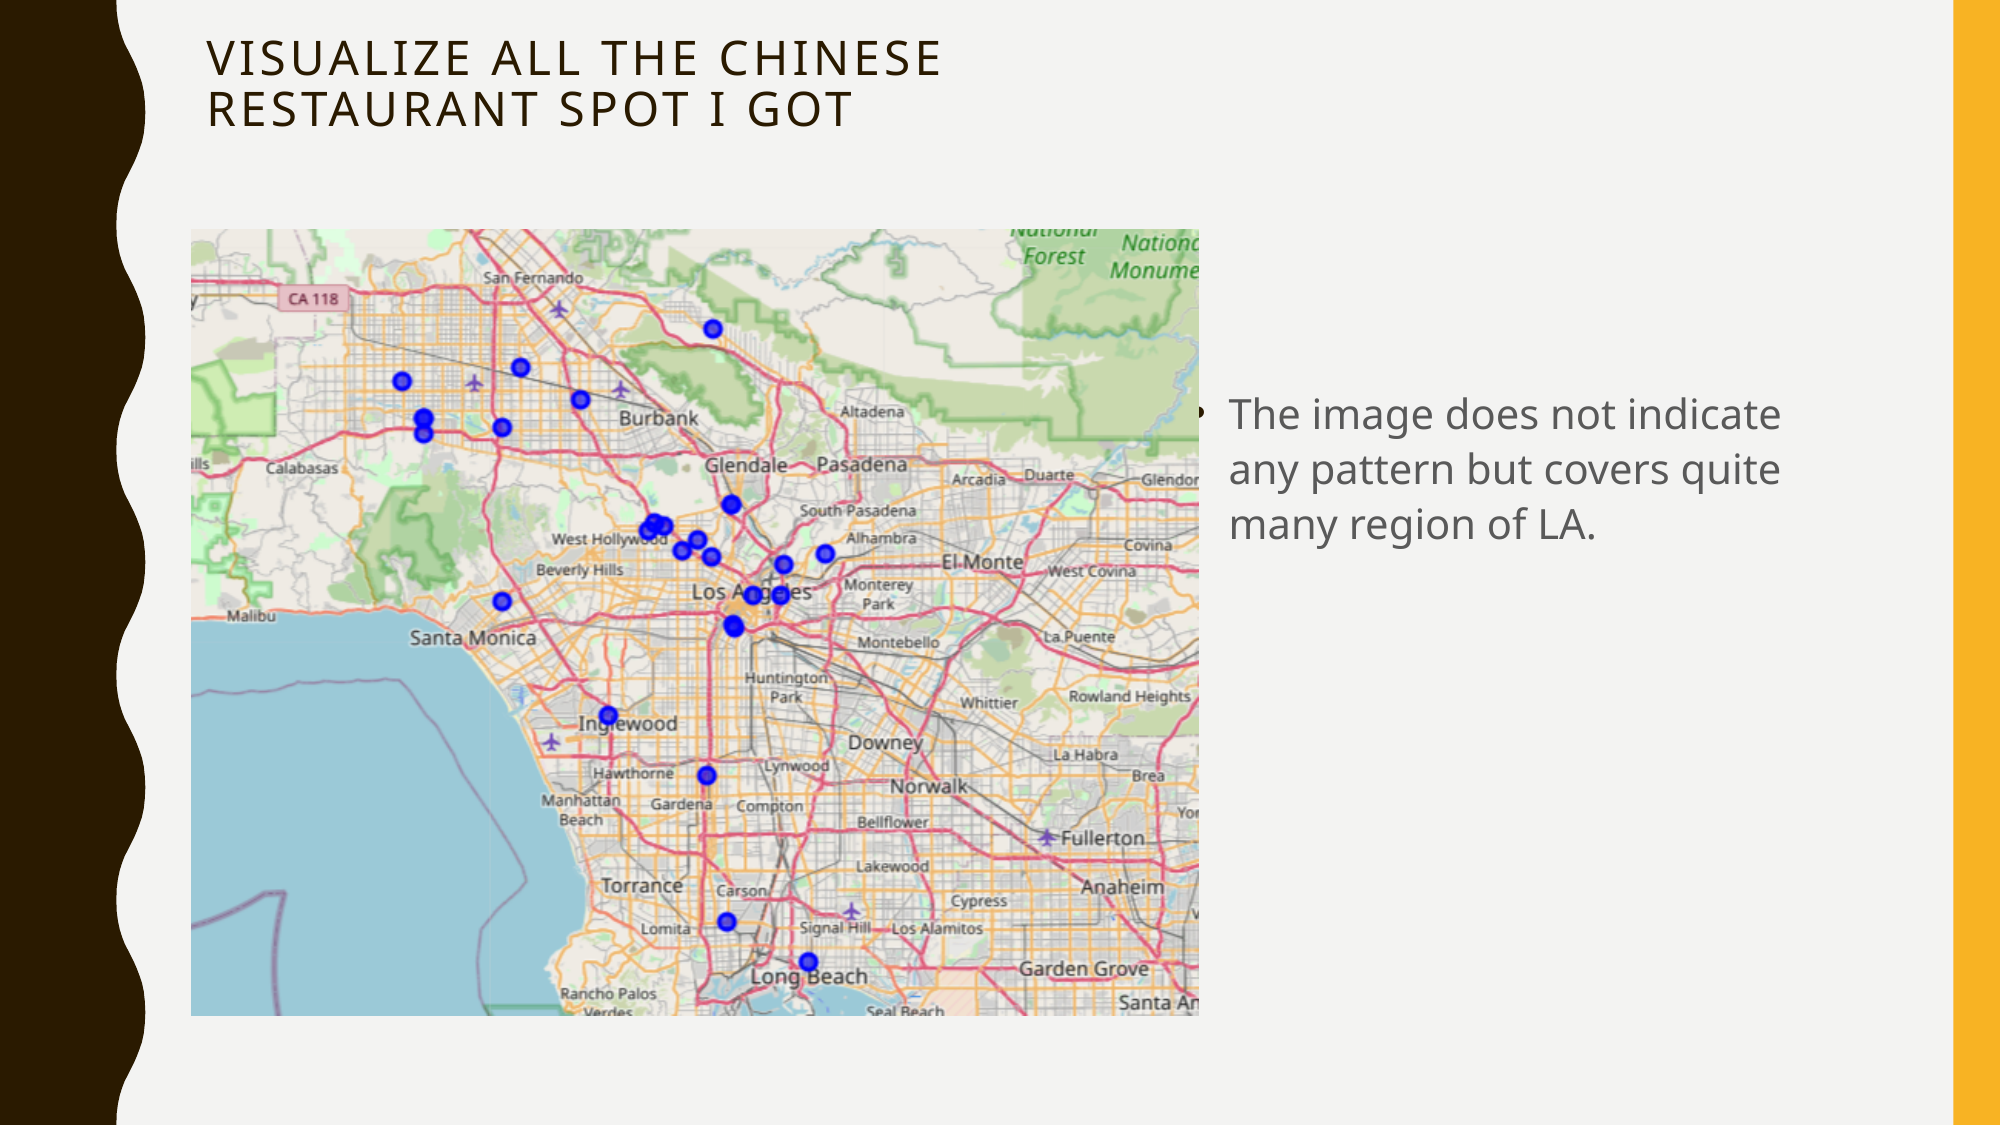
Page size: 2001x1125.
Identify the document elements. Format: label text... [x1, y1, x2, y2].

list The image does not indicate any pattern but covers quite many region of LA. [1199, 375, 1875, 965]
picture [191, 229, 1199, 1016]
title visualize all the chinese restaurant spot I got [191, 26, 1861, 272]
